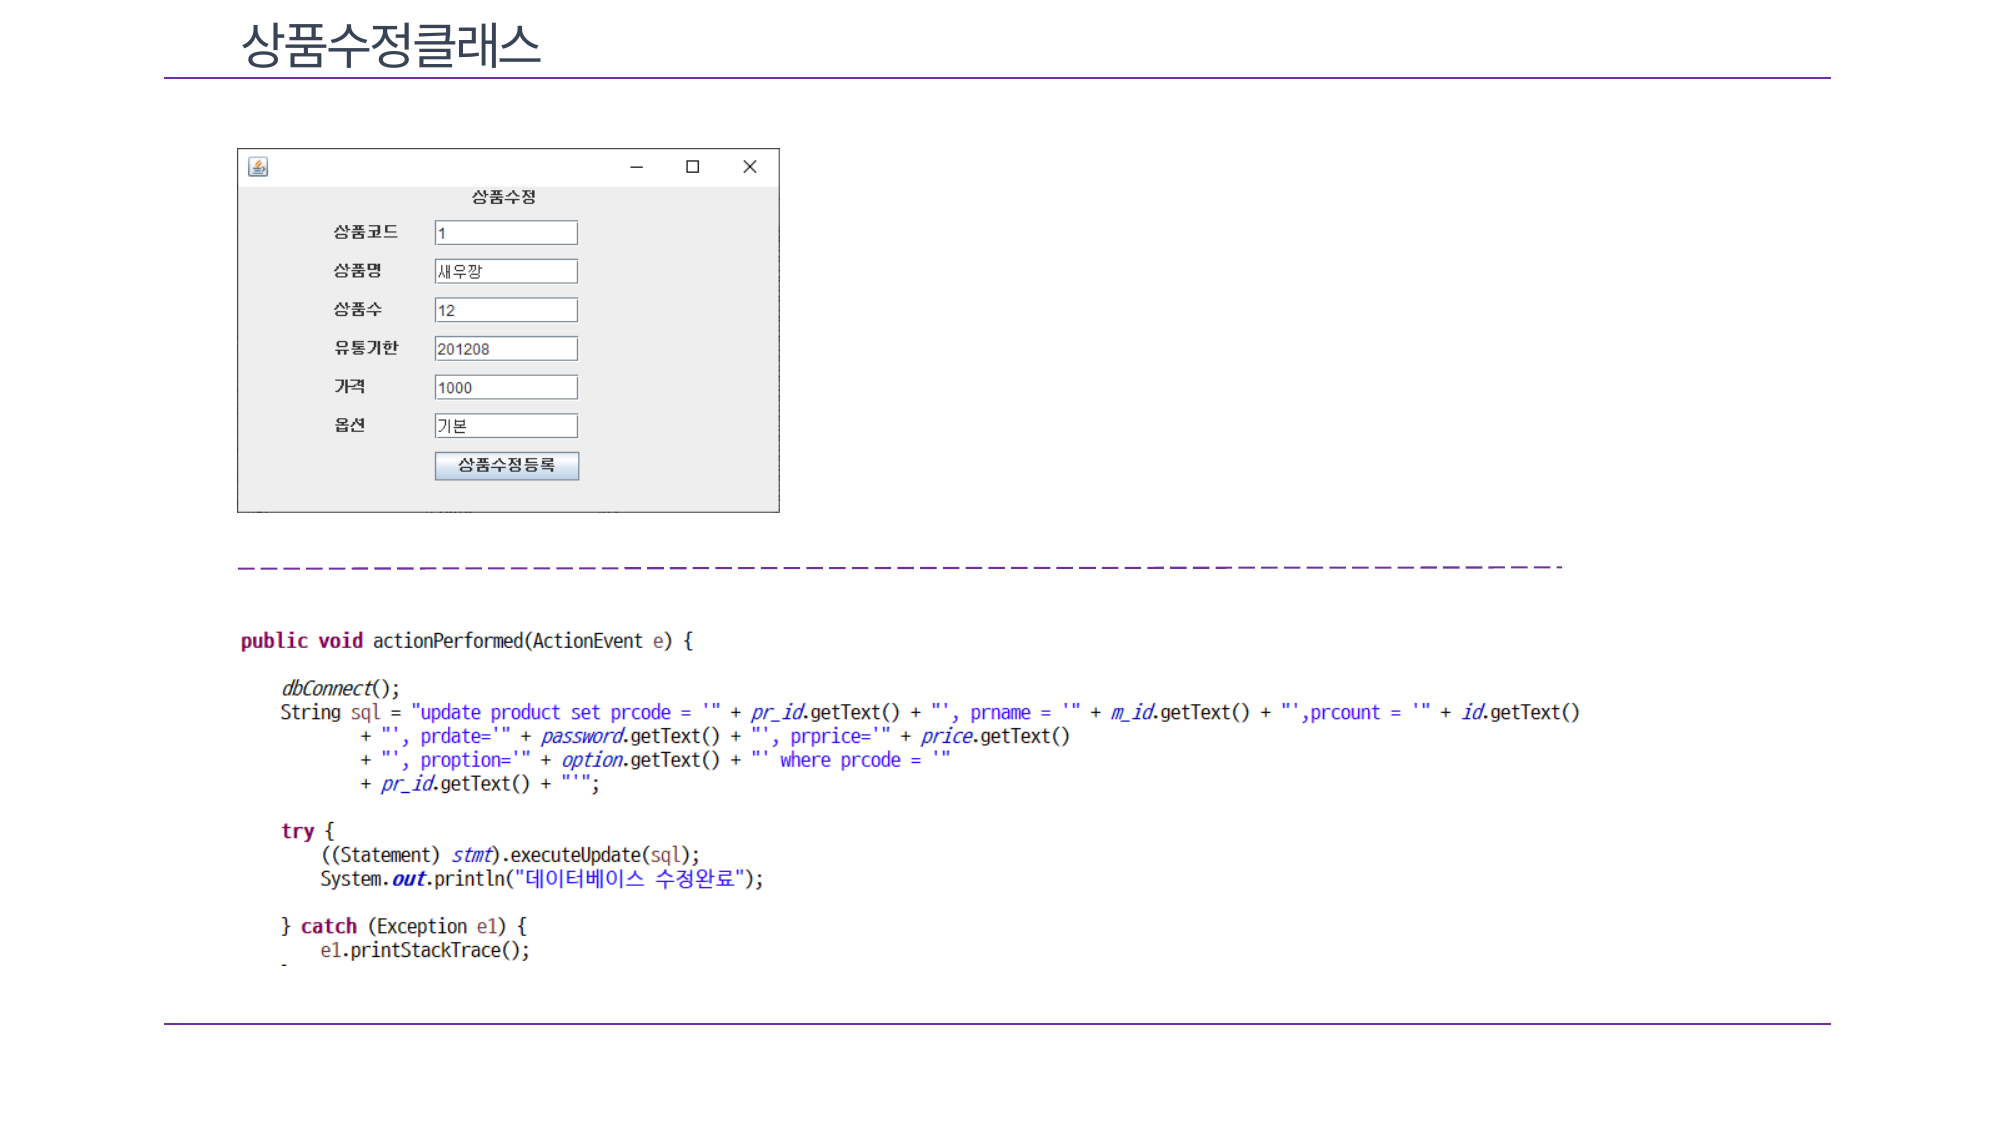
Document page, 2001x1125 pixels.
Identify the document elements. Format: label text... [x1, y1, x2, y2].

text_box 상품수정클래스 [225, 79, 559, 83]
picture [237, 628, 1583, 966]
text_box 상품수정클래스 [225, 7, 559, 77]
picture [237, 148, 780, 513]
